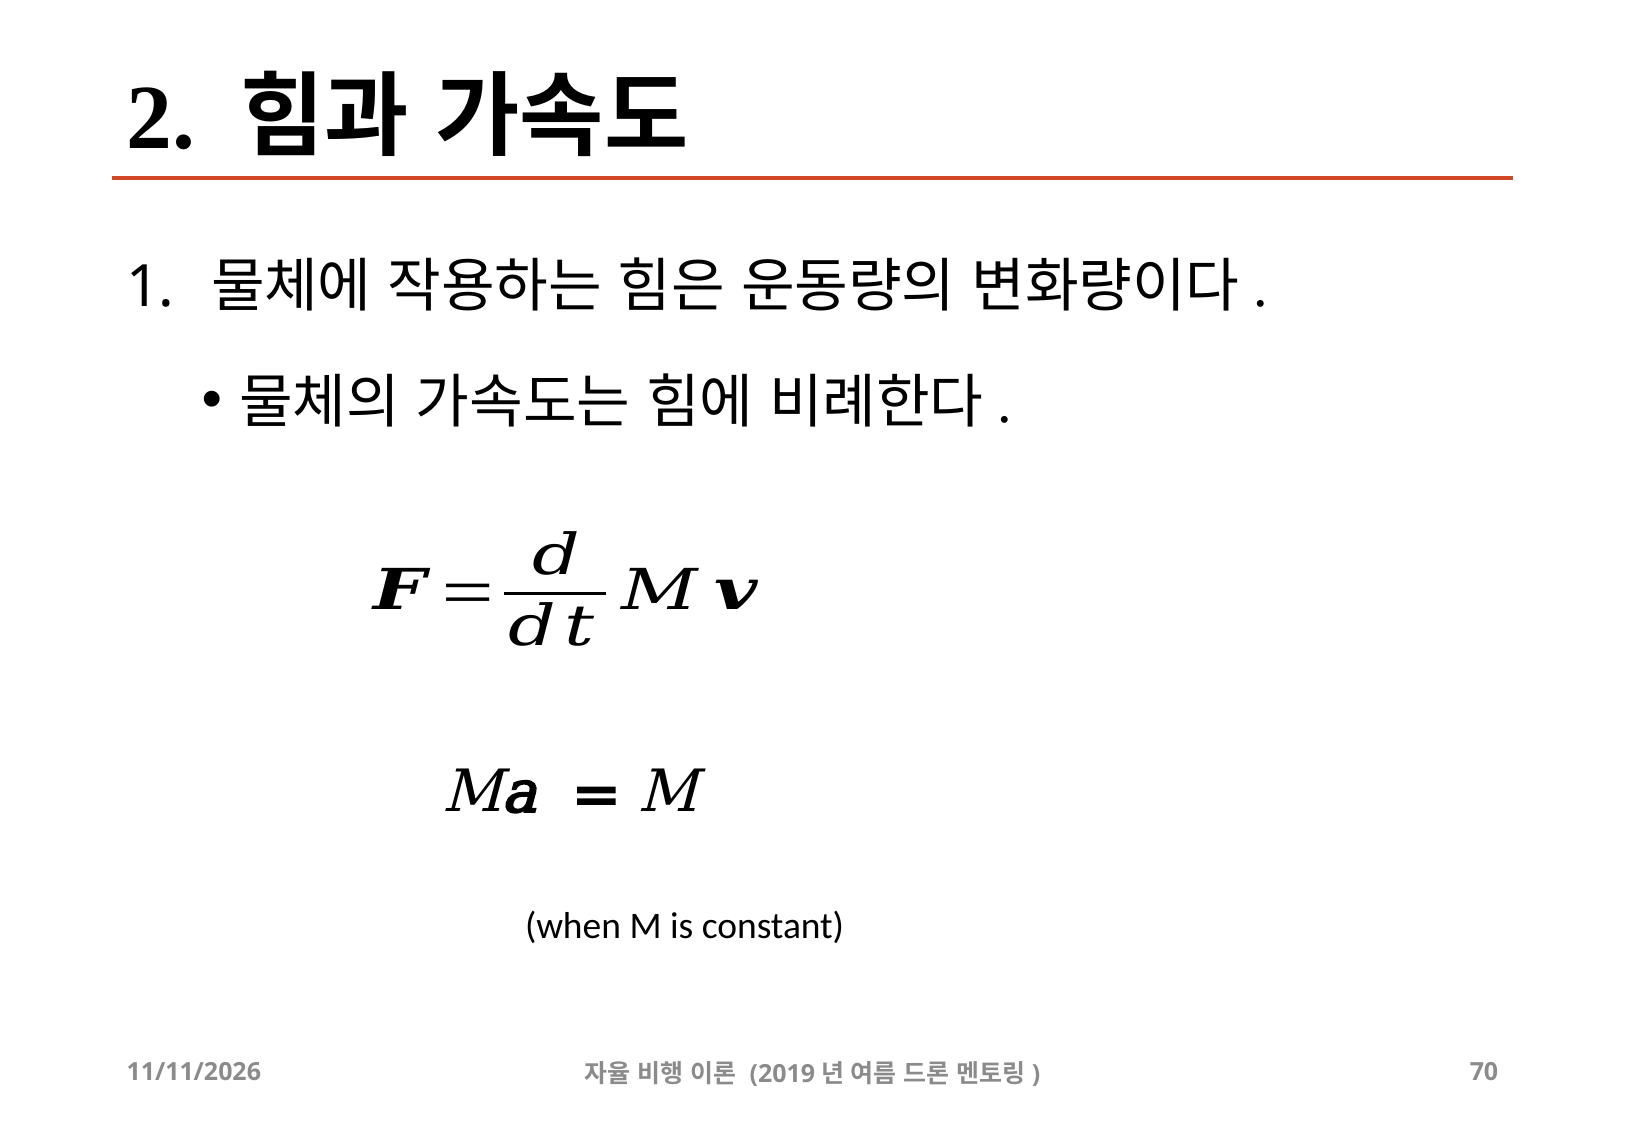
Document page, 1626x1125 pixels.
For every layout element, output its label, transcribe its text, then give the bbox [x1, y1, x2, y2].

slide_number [111, 1042, 303, 1103]
list 물체에 작용하는 힘은 운동량의 변화량이다. 물체의 가속도는 힘에 비례한다. [111, 205, 1514, 504]
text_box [423, 753, 1100, 955]
title 2. 힘과 가속도 [111, 59, 1514, 179]
slide_number 70 [1433, 1042, 1514, 1103]
footer 자율 비행 이론 (2019년 여름 드론 멘토링) [538, 1042, 1087, 1103]
